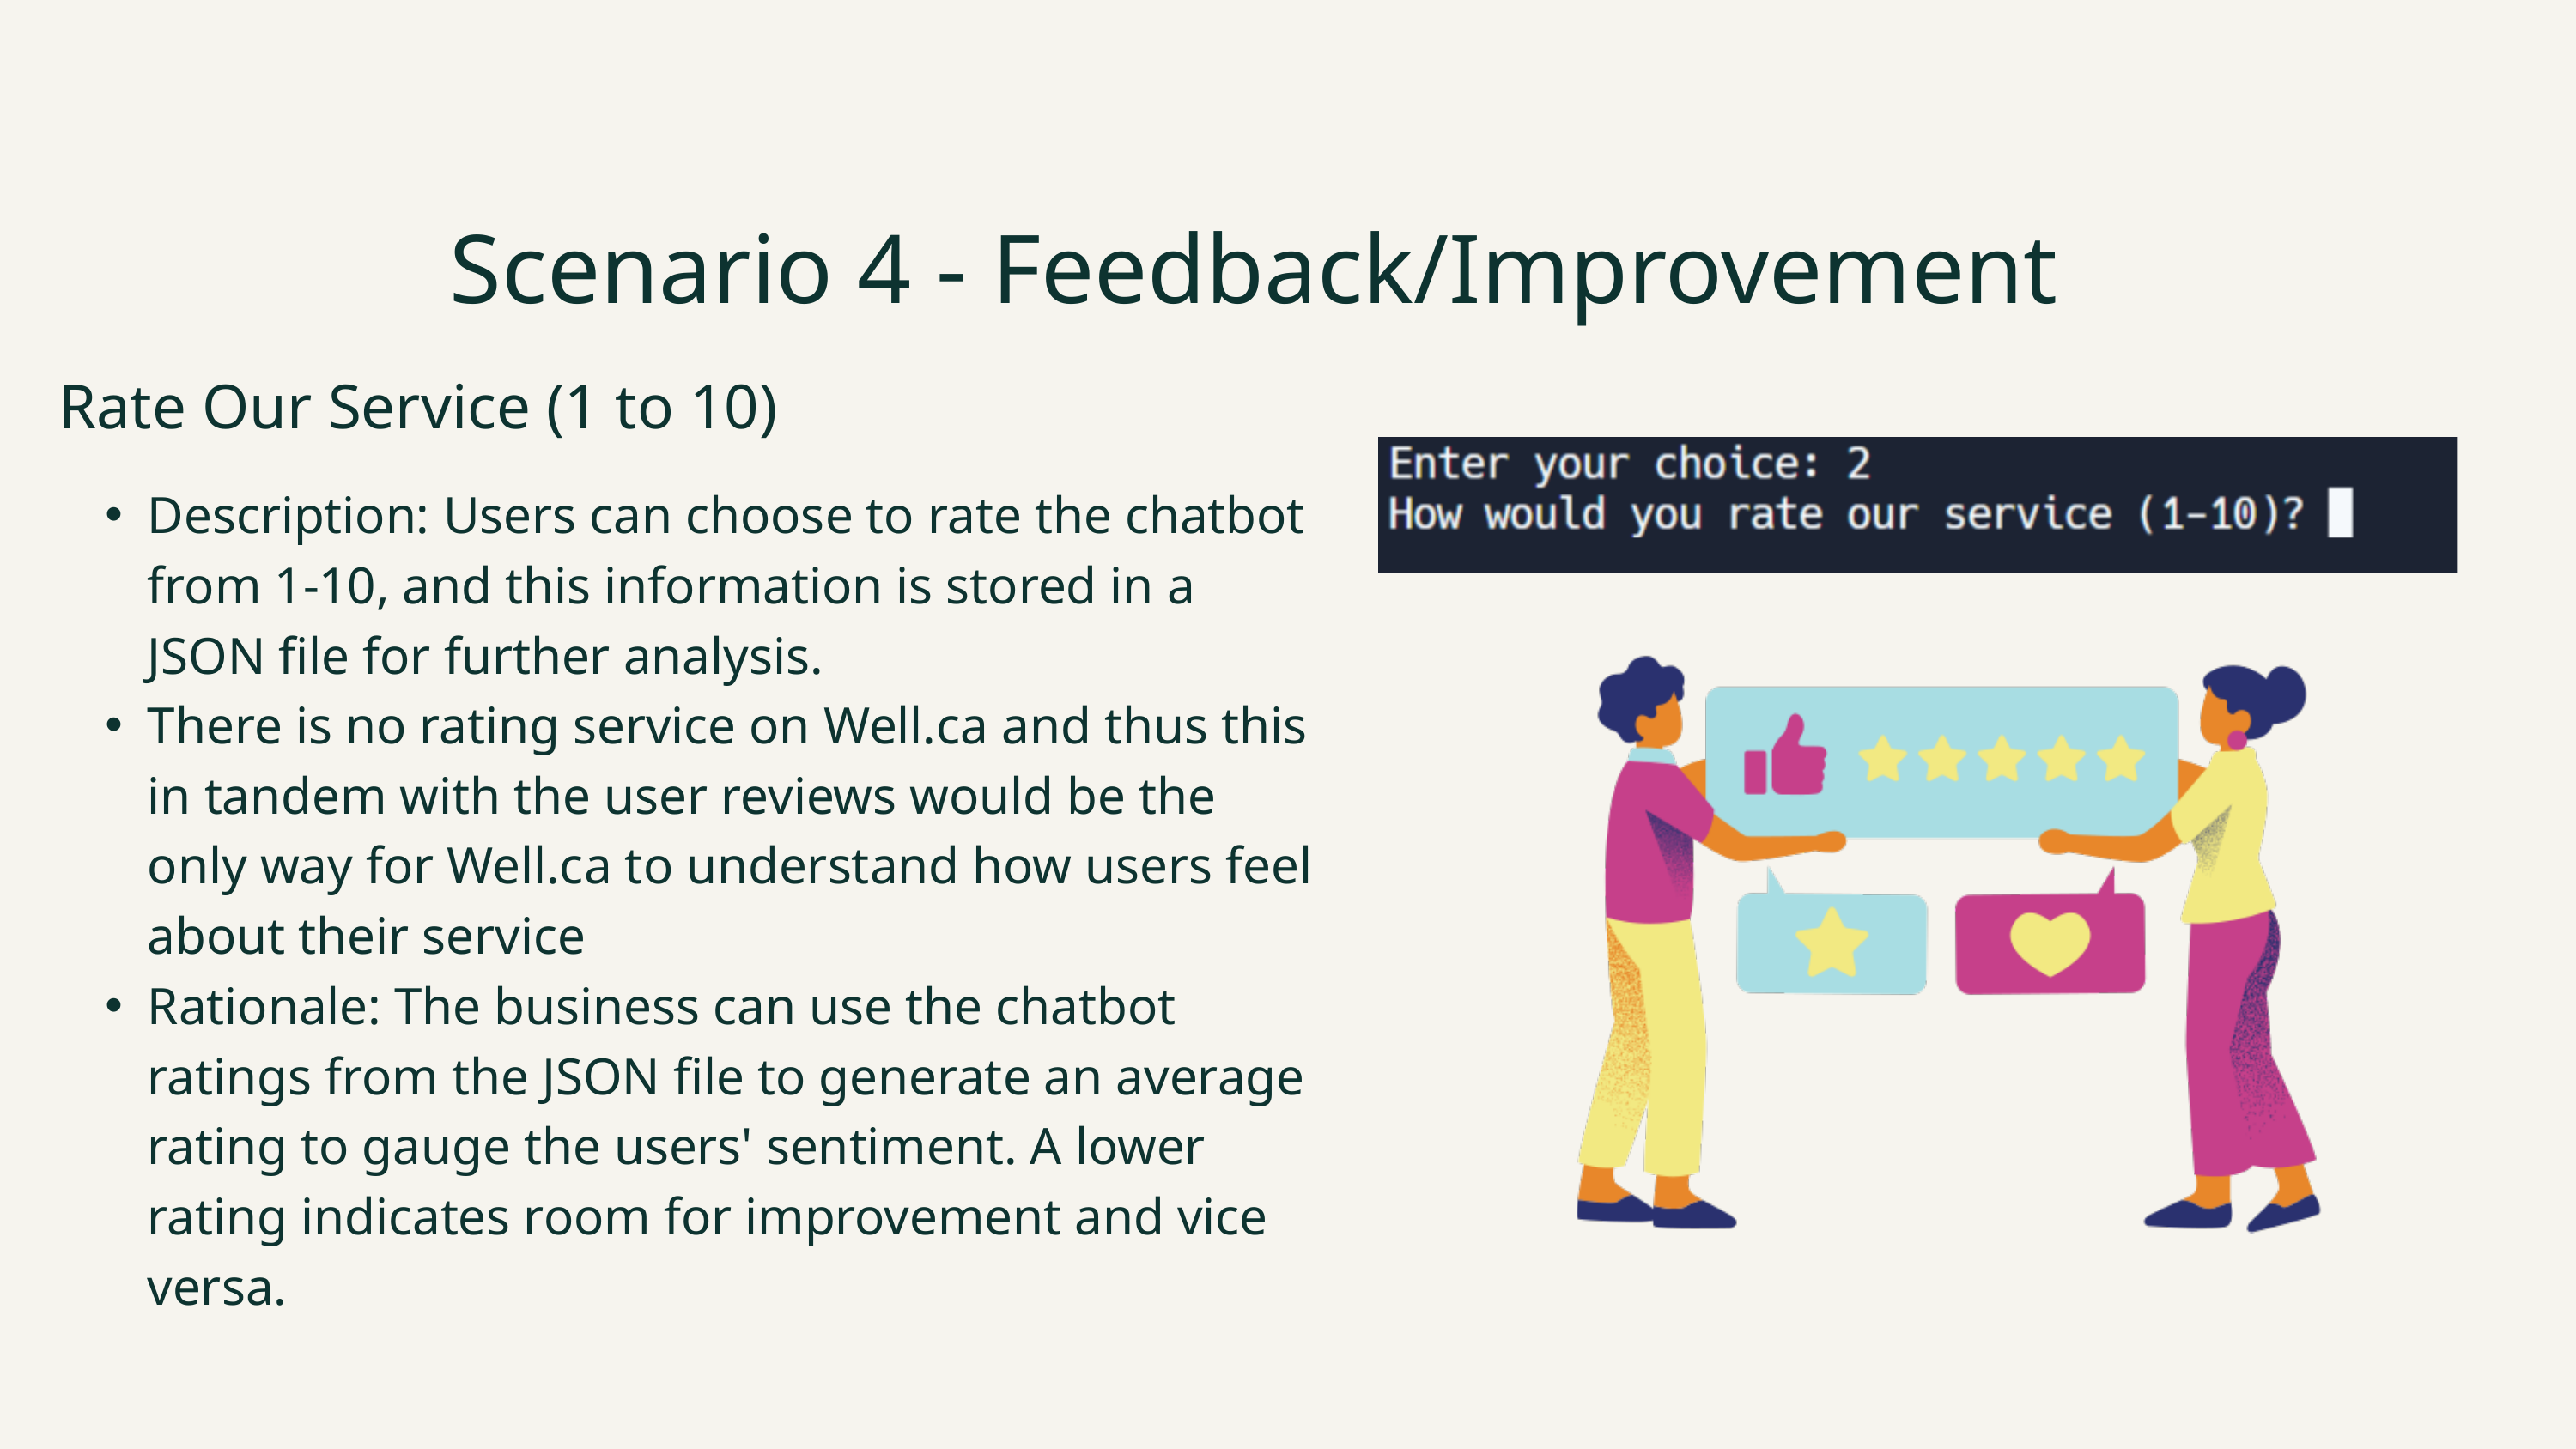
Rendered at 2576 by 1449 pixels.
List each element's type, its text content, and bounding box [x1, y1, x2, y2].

text_box Scenario 4 - Feedback/Improvement [449, 209, 2127, 323]
text_box [1377, 437, 2458, 573]
text_box Description: Users can choose to rate the chatbot from 1-10, and this information is stored in a JSON file for further analysis. There is no rating service on Well.ca and thus this in tandem with the user reviews would be the only way for Well.ca to understand how users feel about their service Rationale: The business can use the chatbot ratings from the JSON file to generate an average rating to gauge the users' sentiment. A lower rating indicates room for improvement and vice versa. [62, 473, 1314, 1375]
text_box [1577, 653, 2323, 1234]
text_box Rate Our Service (1 to 10) [31, 355, 806, 441]
